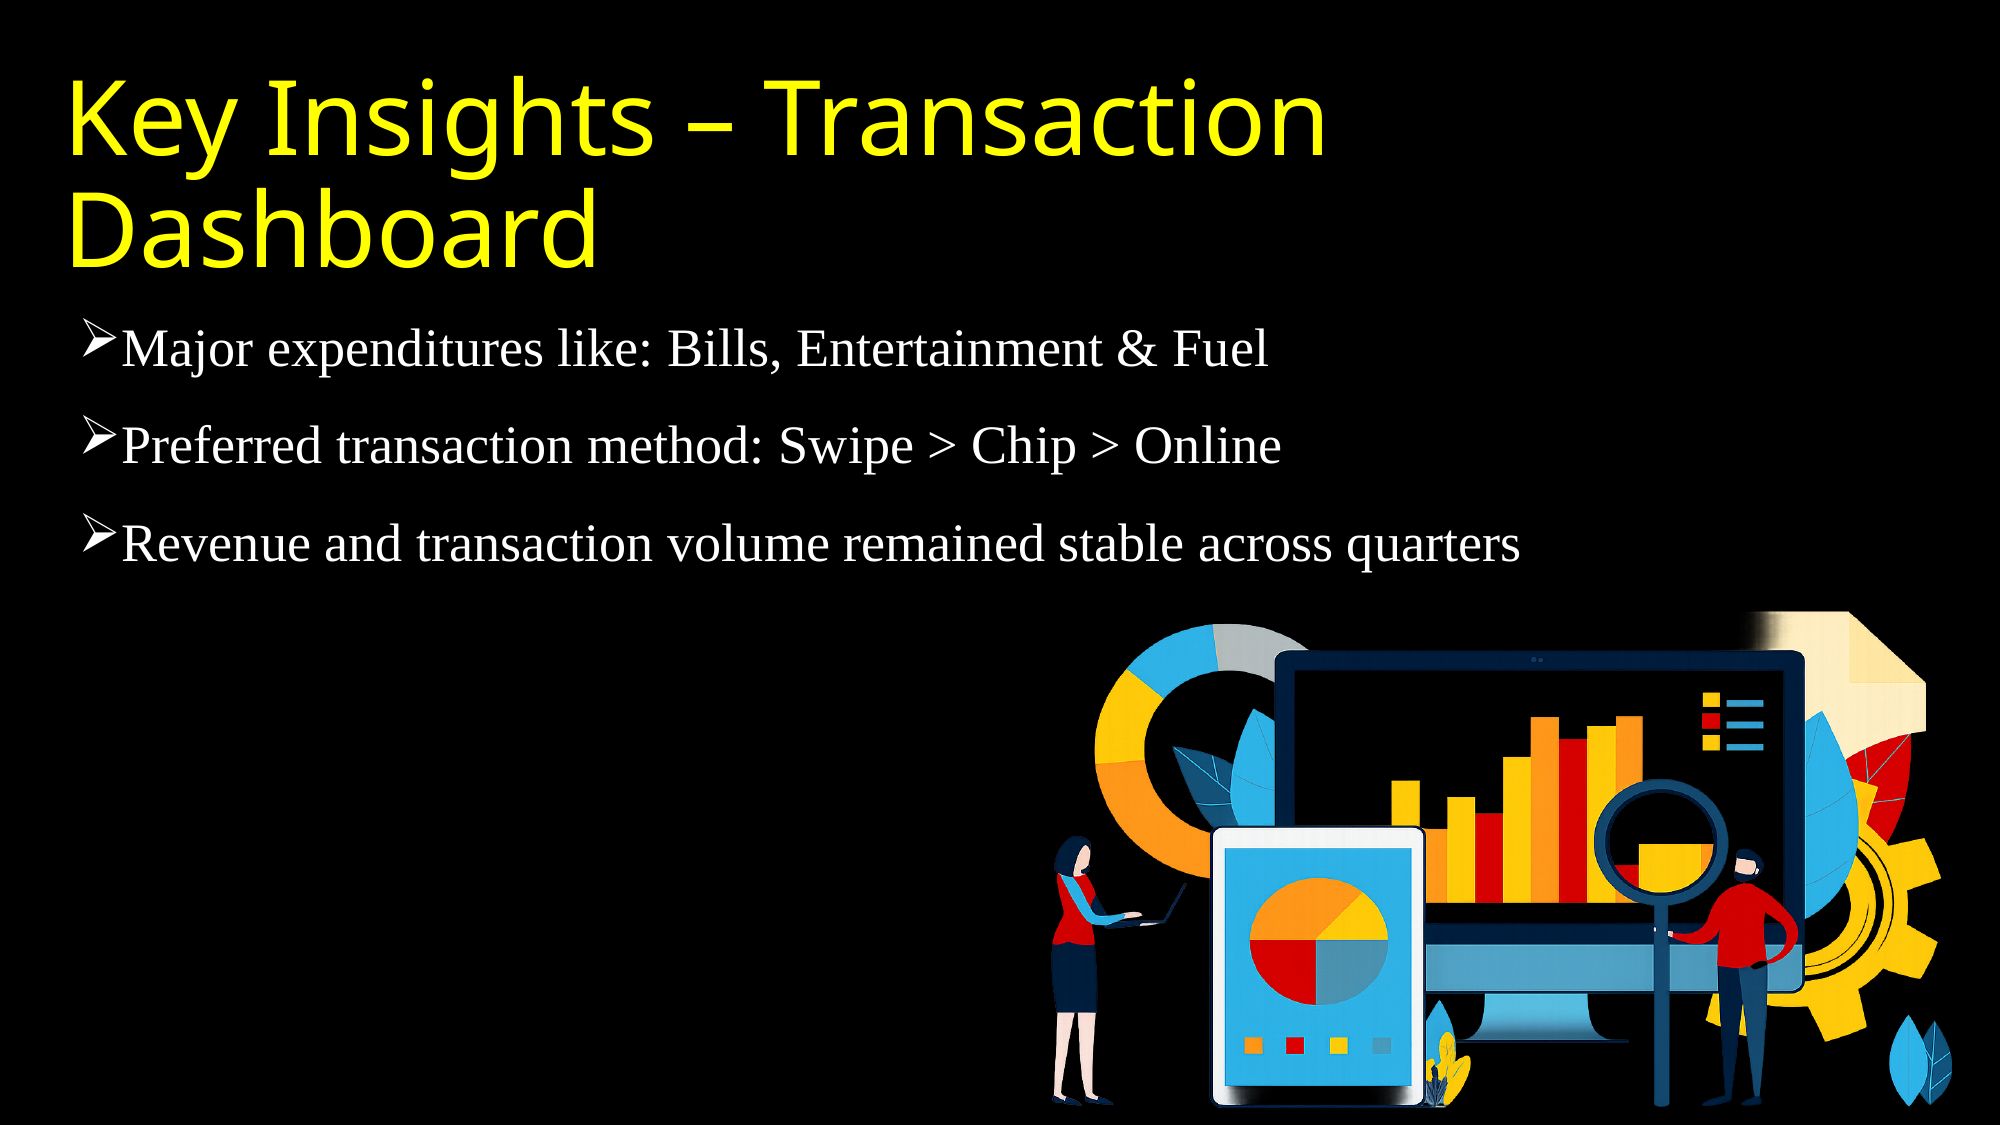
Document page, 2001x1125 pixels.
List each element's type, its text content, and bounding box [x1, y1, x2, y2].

list Major expenditures like: Bills, Entertainment & Fuel Preferred transaction method: Swipe > Chip > Online Revenue and transaction volume remained stable across quarters [63, 271, 1861, 538]
picture [1011, 562, 2000, 1125]
text_box [975, 537, 1473, 1036]
title Key Insights – Transaction Dashboard [48, 83, 1877, 272]
